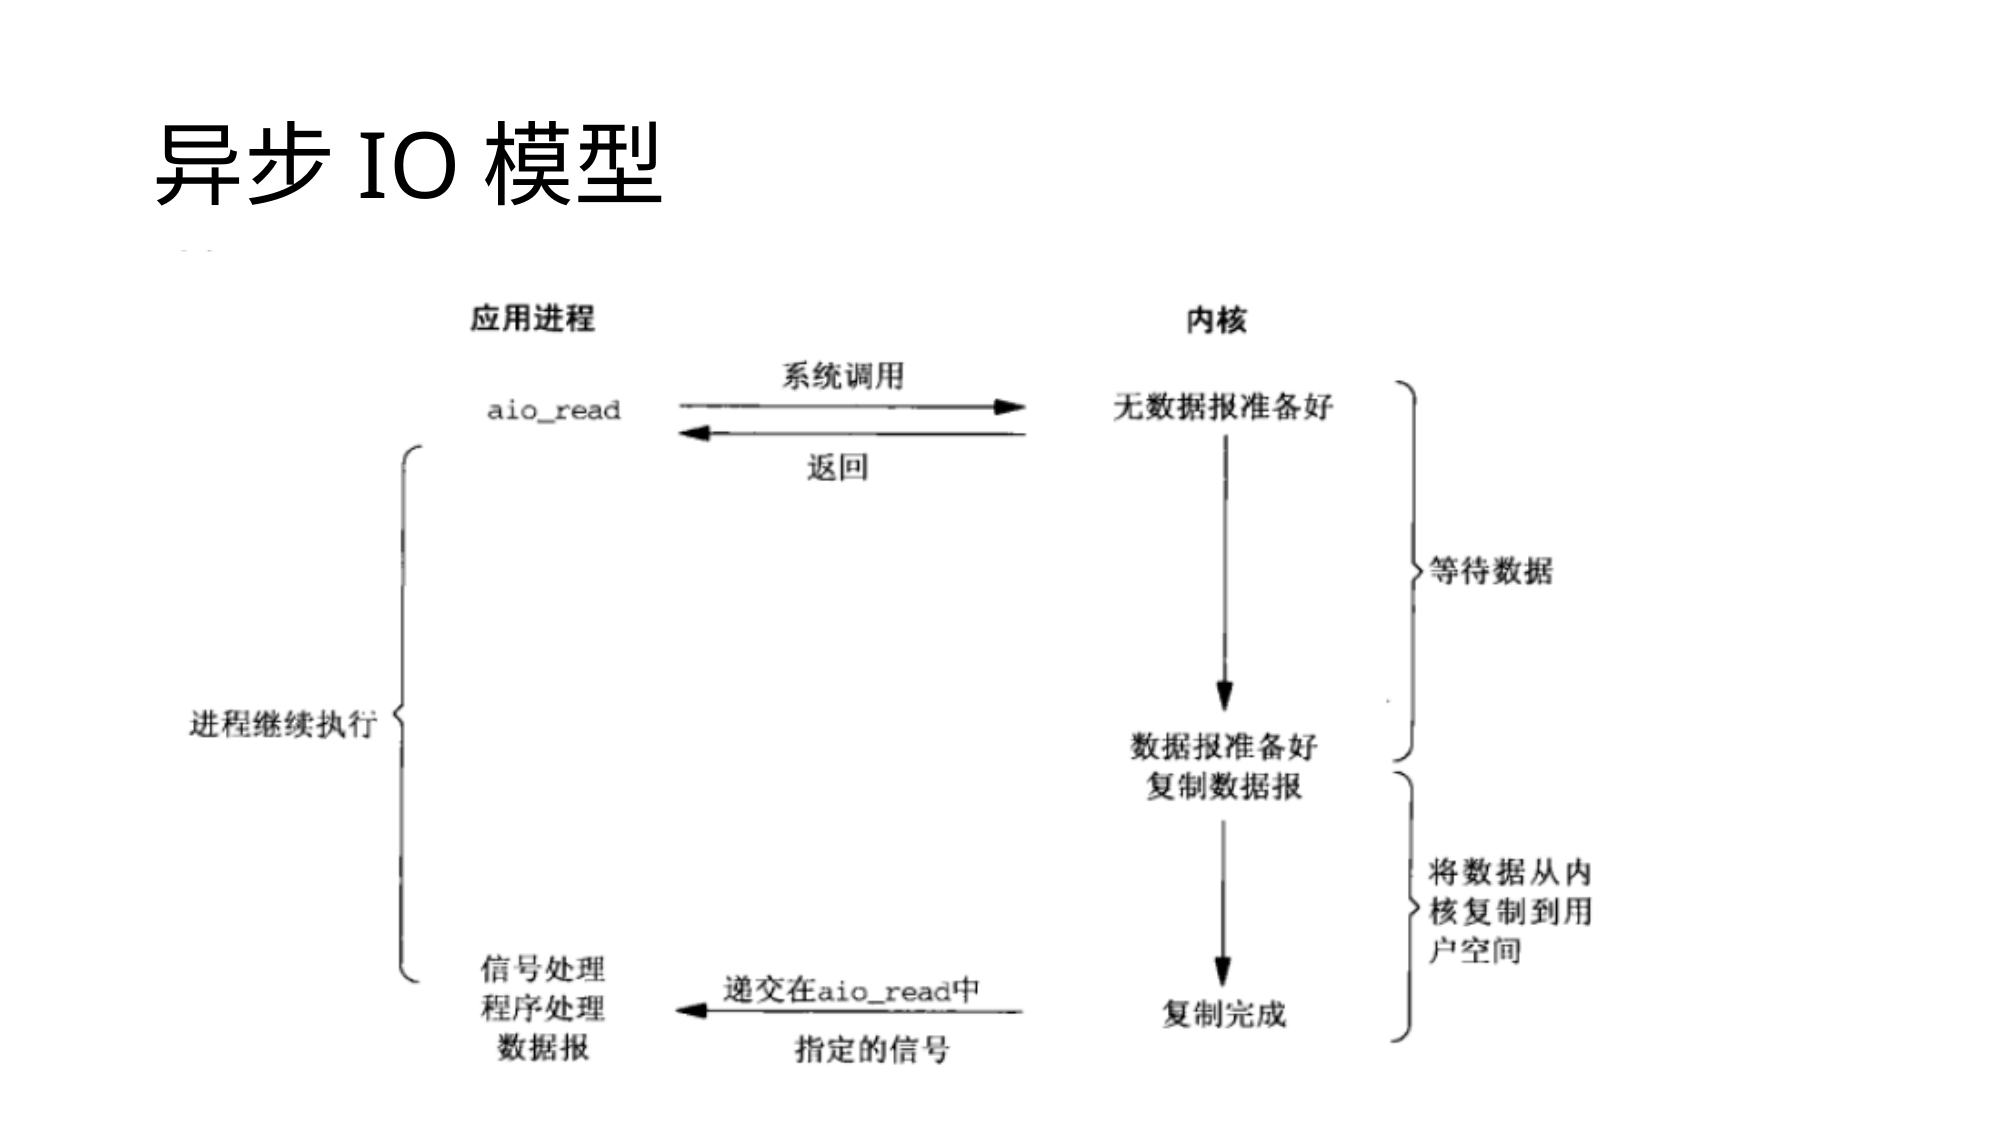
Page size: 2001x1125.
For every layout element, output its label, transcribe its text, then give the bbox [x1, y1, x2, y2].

title 异步IO模型 [137, 59, 1863, 278]
picture [174, 250, 1647, 1125]
